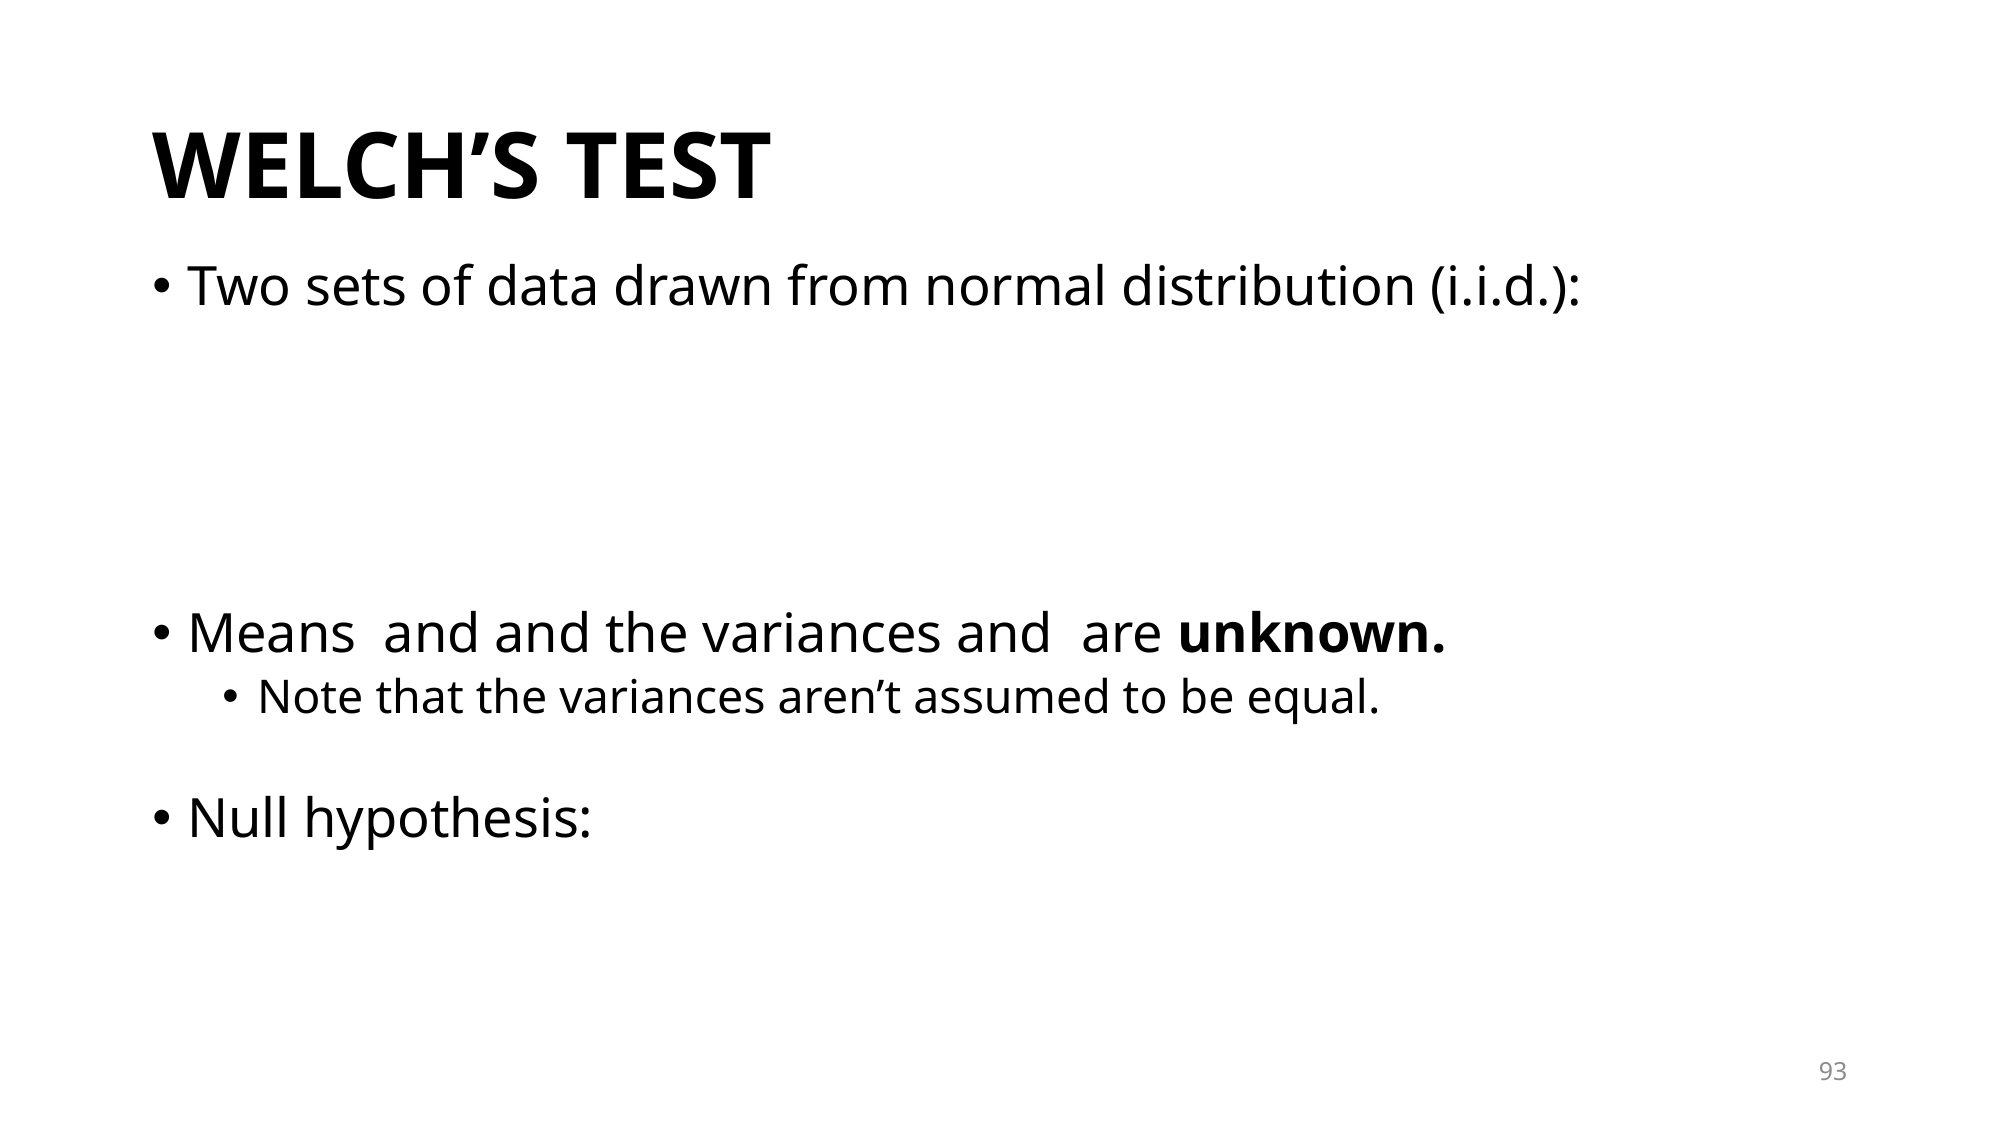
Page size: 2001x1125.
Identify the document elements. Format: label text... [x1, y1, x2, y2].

slide_number 93 [1412, 1042, 1863, 1103]
title WELCH’S TEST [137, 59, 1863, 278]
